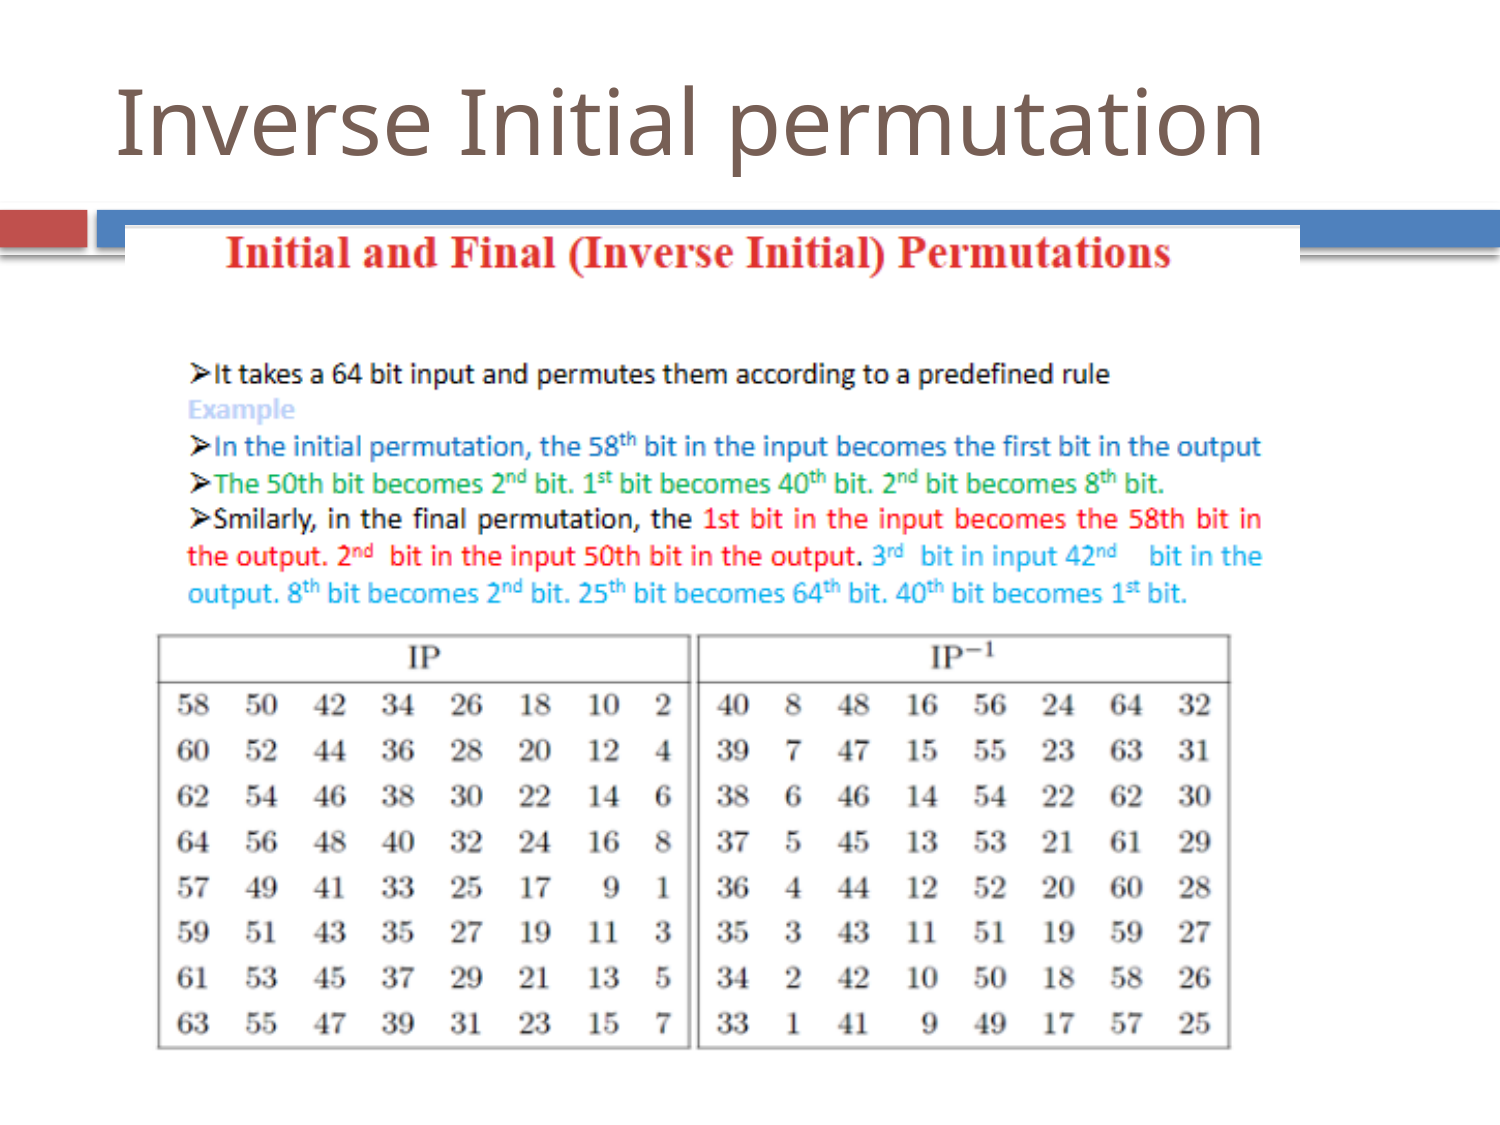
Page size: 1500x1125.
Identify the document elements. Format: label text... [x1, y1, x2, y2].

text_box Inverse Initial permutation [100, 37, 1438, 200]
picture [124, 224, 1301, 1070]
